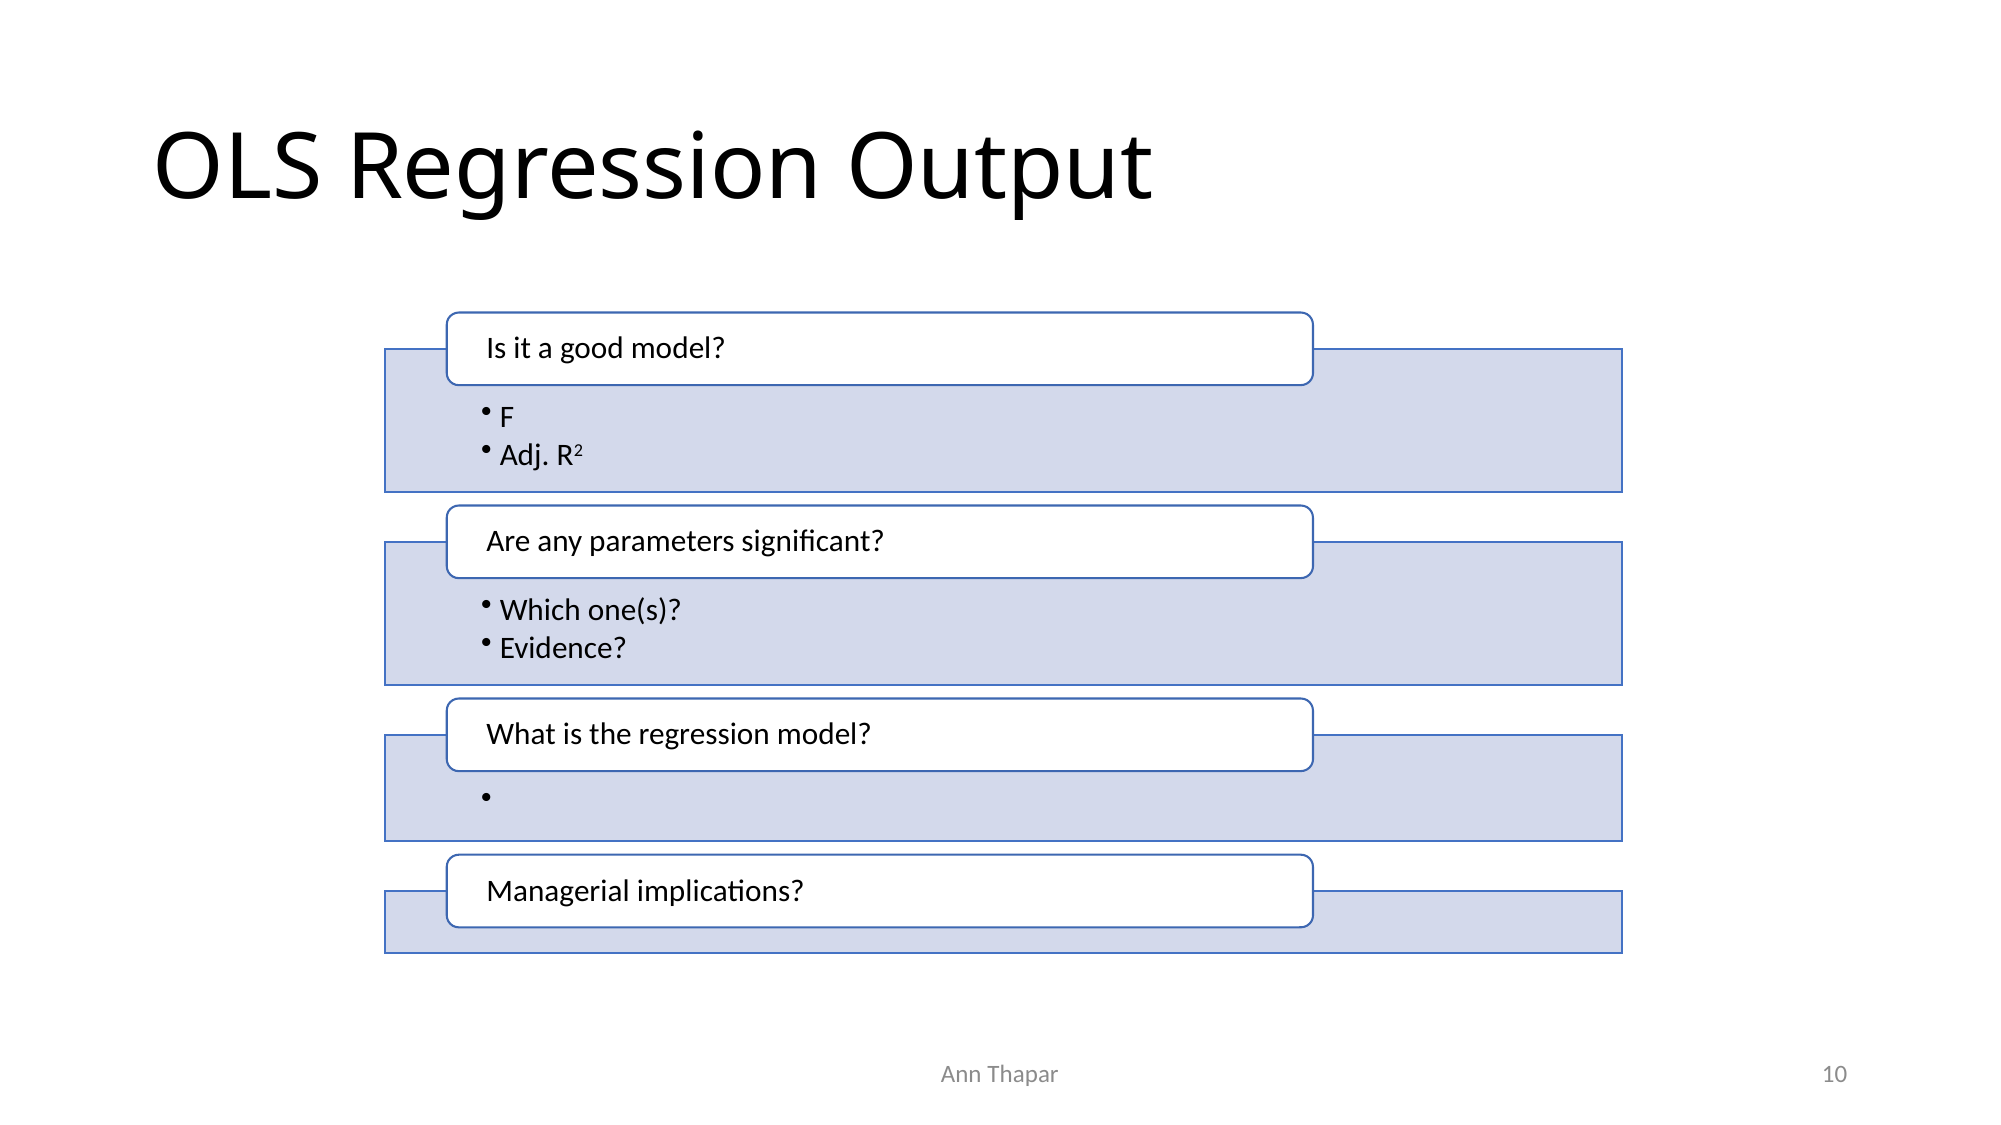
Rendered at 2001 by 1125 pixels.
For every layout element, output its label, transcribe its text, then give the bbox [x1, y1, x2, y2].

footer Ann Thapar [662, 1042, 1338, 1103]
title OLS Regression Output [137, 59, 1863, 278]
slide_number 10 [1412, 1042, 1863, 1103]
